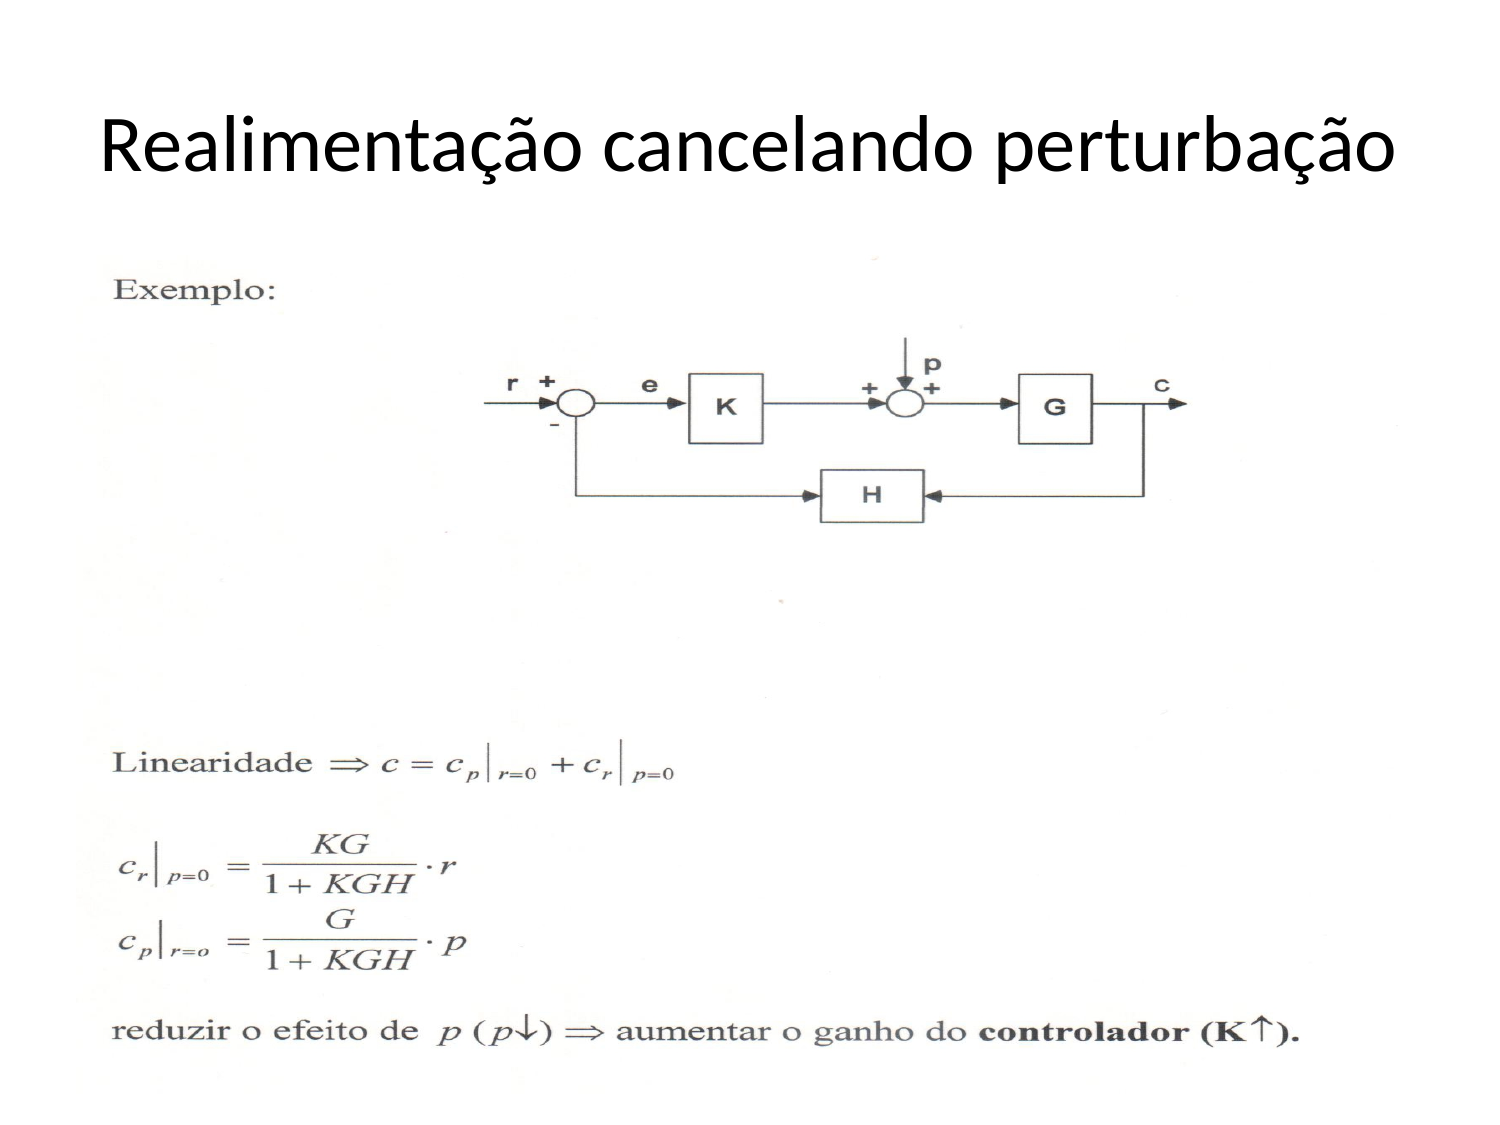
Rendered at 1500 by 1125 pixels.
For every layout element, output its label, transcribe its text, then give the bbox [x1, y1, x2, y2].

title Realimentação cancelando perturbação [75, 45, 1425, 233]
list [76, 255, 1400, 1095]
